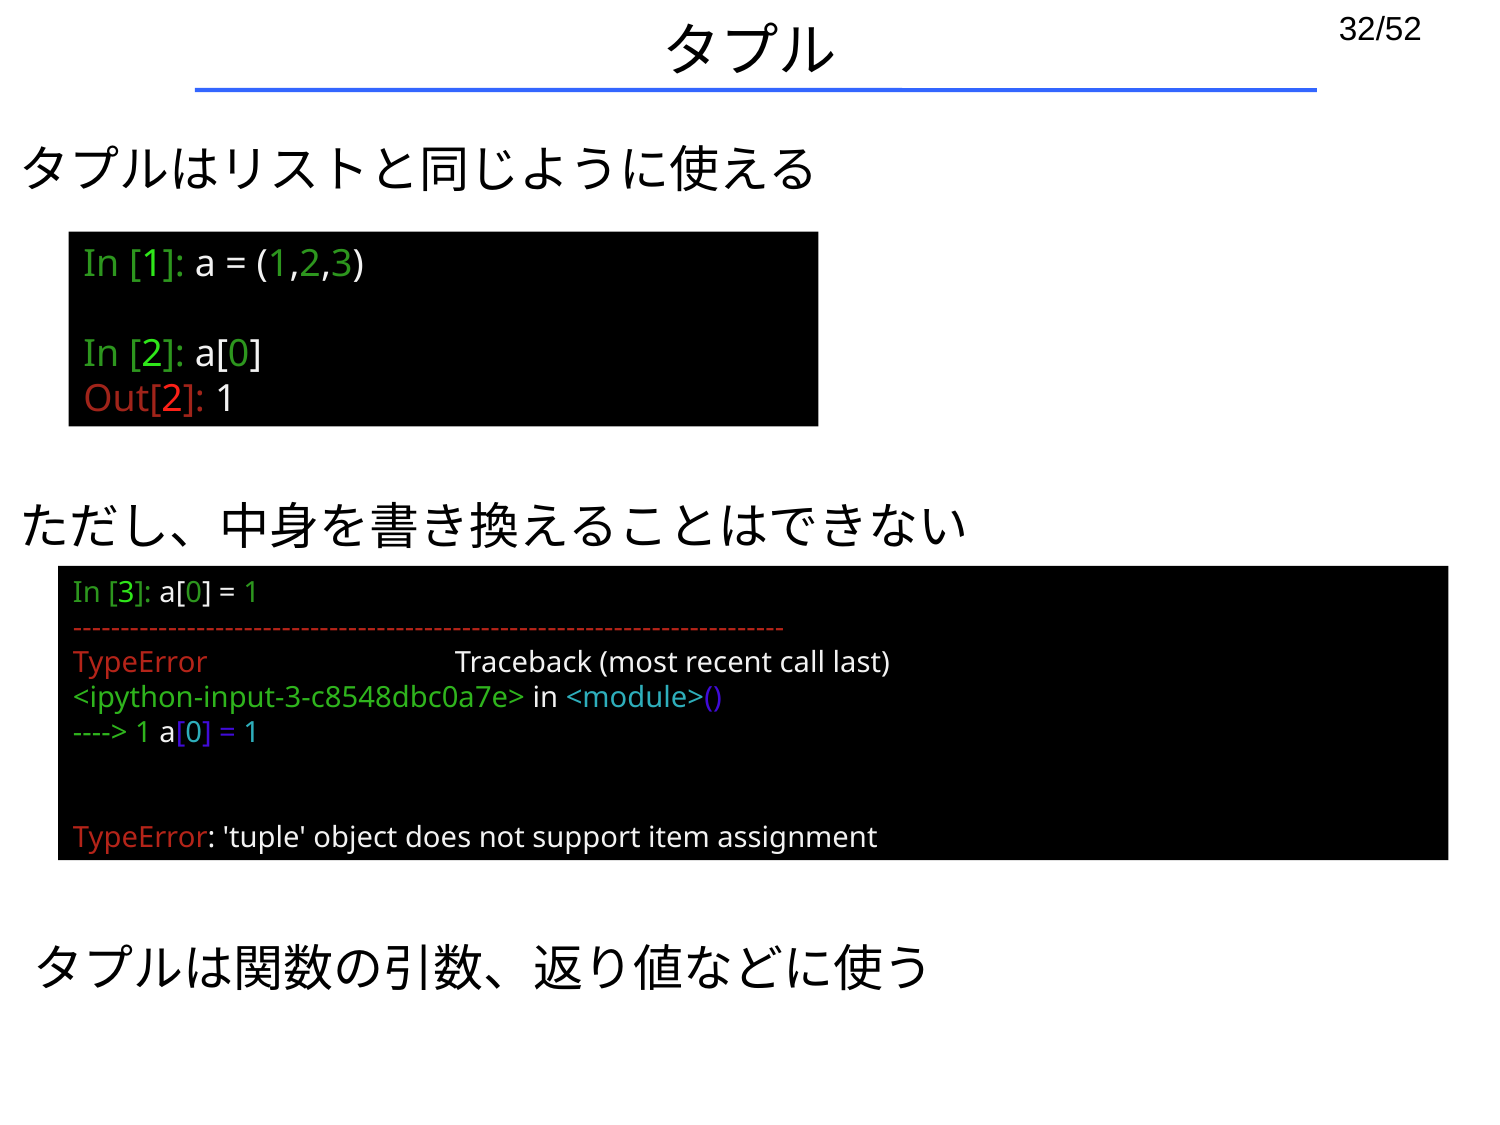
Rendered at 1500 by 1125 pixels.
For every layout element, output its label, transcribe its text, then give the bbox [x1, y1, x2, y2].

text_box In [3]: a[0] = 1 --------------------------------------------------------------------------- TypeError Traceback (most recent call last) <ipython-input-3-c8548dbc0a7e> in <module>() ----> 1 a[0] = 1 TypeError: 'tuple' object does not support item assignment [58, 565, 1449, 861]
text_box In [1]: a = (1,2,3) In [2]: a[0] Out[2]: 1 [68, 231, 819, 427]
text_box タプルは関数の引数、返り値などに使う [18, 928, 948, 1004]
title タプル [0, 5, 1500, 91]
text_box タプルはリストと同じように使える [4, 130, 833, 206]
text_box ただし、中身を書き換えることはできない [5, 487, 983, 562]
